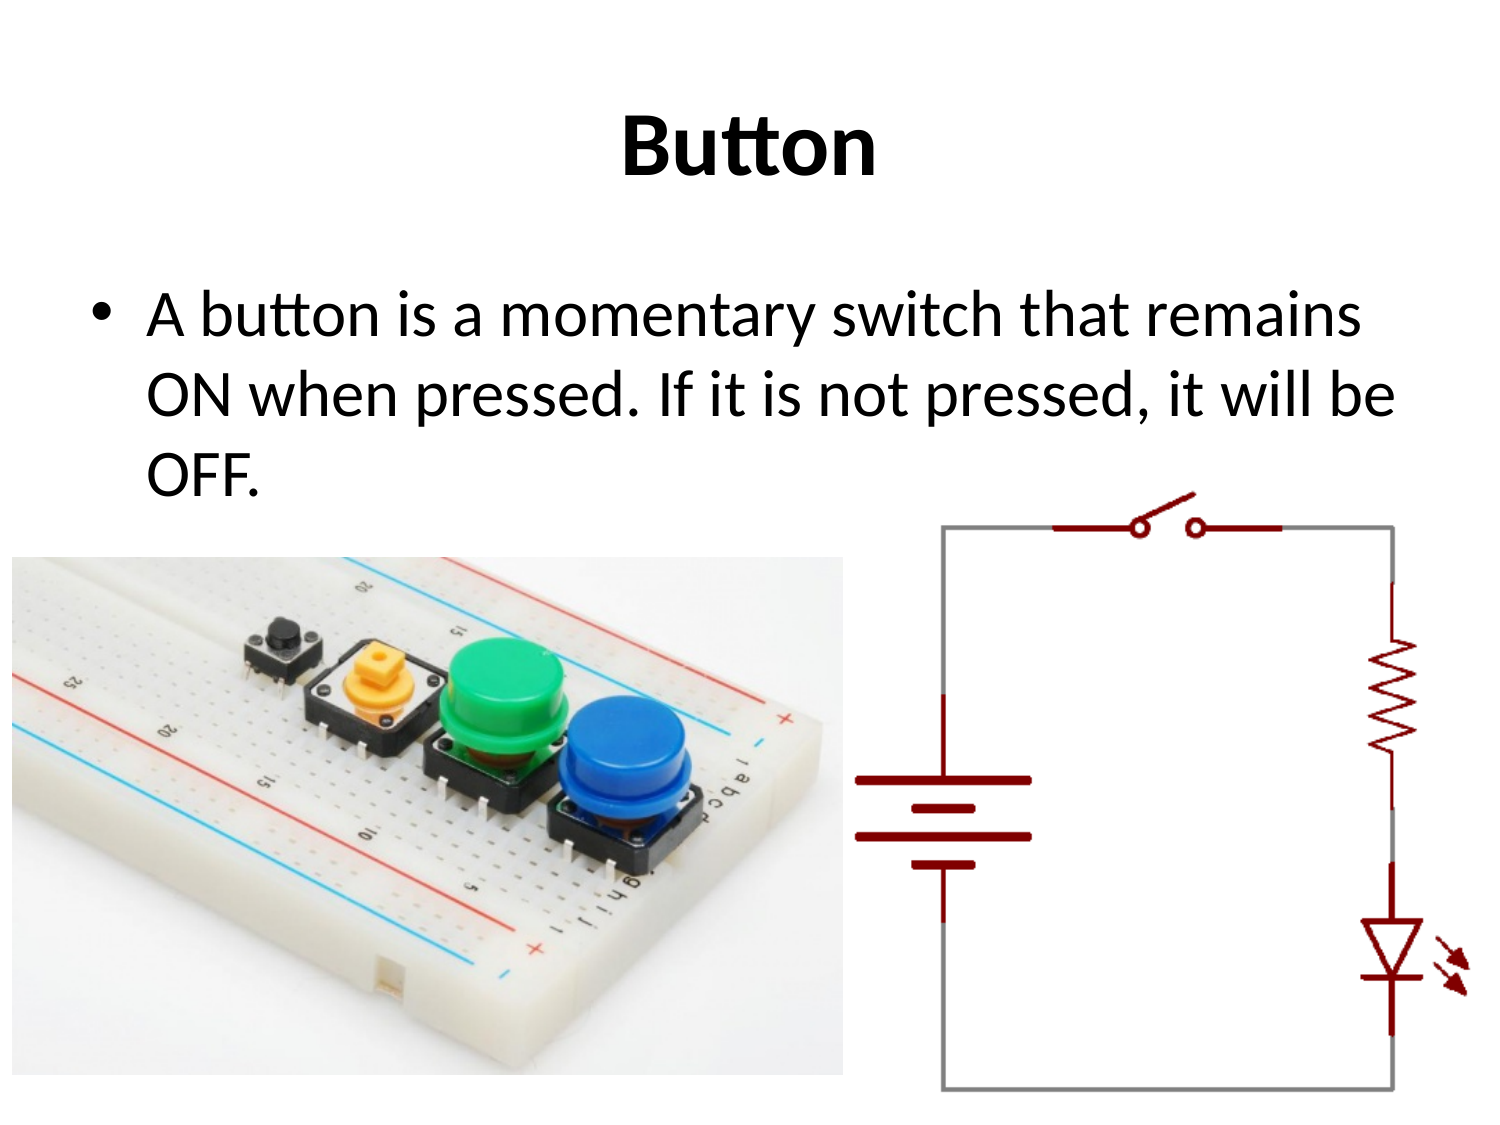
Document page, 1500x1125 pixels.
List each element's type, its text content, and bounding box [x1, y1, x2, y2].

title Button [75, 45, 1425, 233]
list A button is a momentary switch that remains ON when pressed. If it is not pressed, it will be OFF. [75, 262, 1425, 556]
picture [849, 488, 1476, 1101]
picture [12, 557, 843, 1075]
